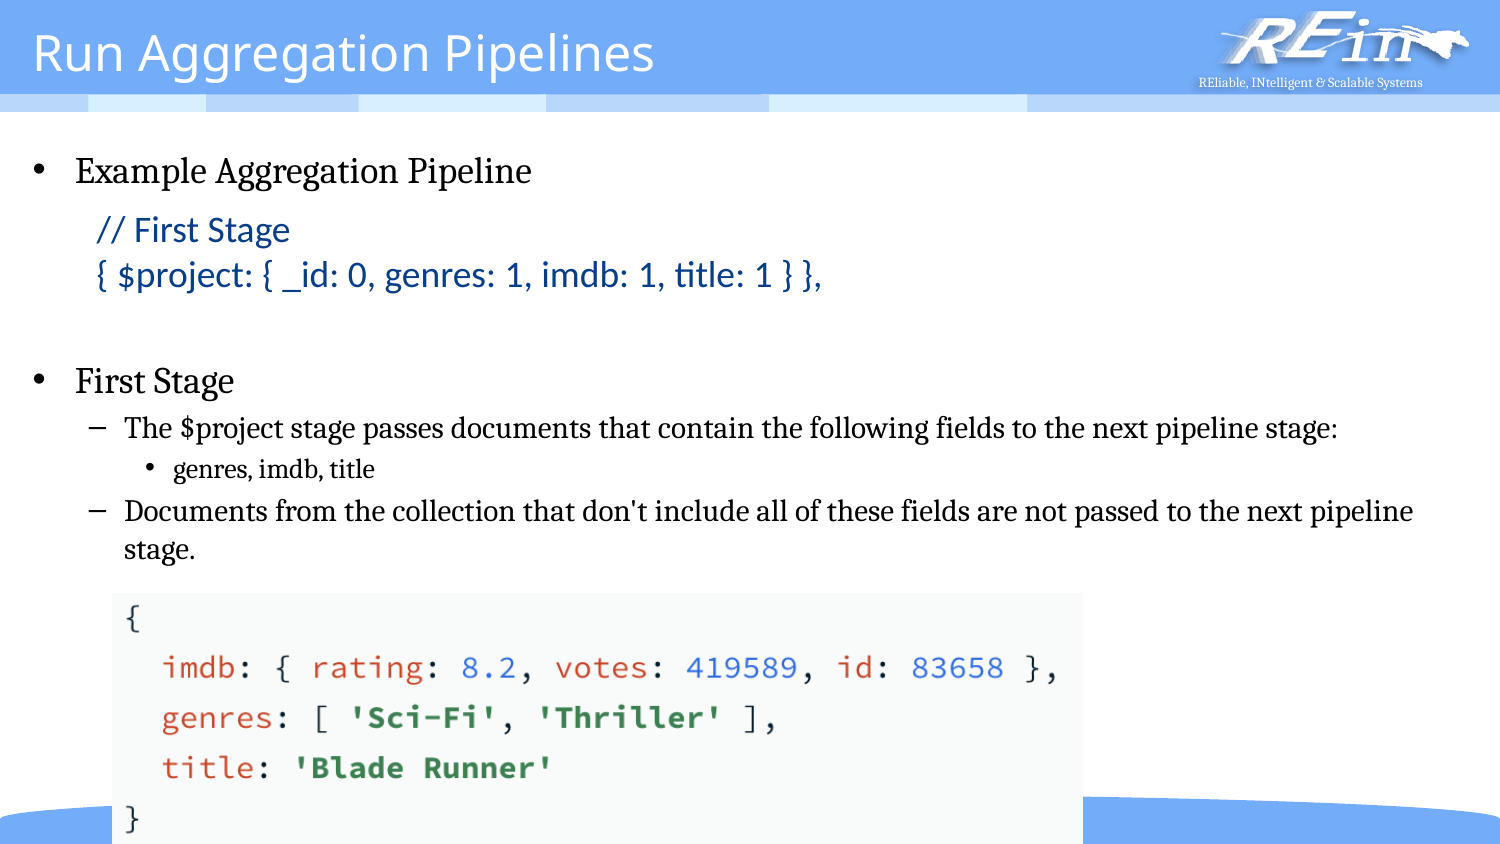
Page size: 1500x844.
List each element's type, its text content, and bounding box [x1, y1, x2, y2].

list Example Aggregation Pipeline First Stage The $project stage passes documents that contain the following fields to the next pipeline stage: genres, imdb, title Documents from the collection that don't include all of these fields are not passed to the next pipeline stage. [17, 138, 1459, 786]
title Run Aggregation Pipelines [17, 17, 1136, 86]
text_box // First Stage { $project: { _id: 0, genres: 1, imdb: 1, title: 1 } }, [64, 197, 1105, 303]
picture [111, 593, 1084, 844]
